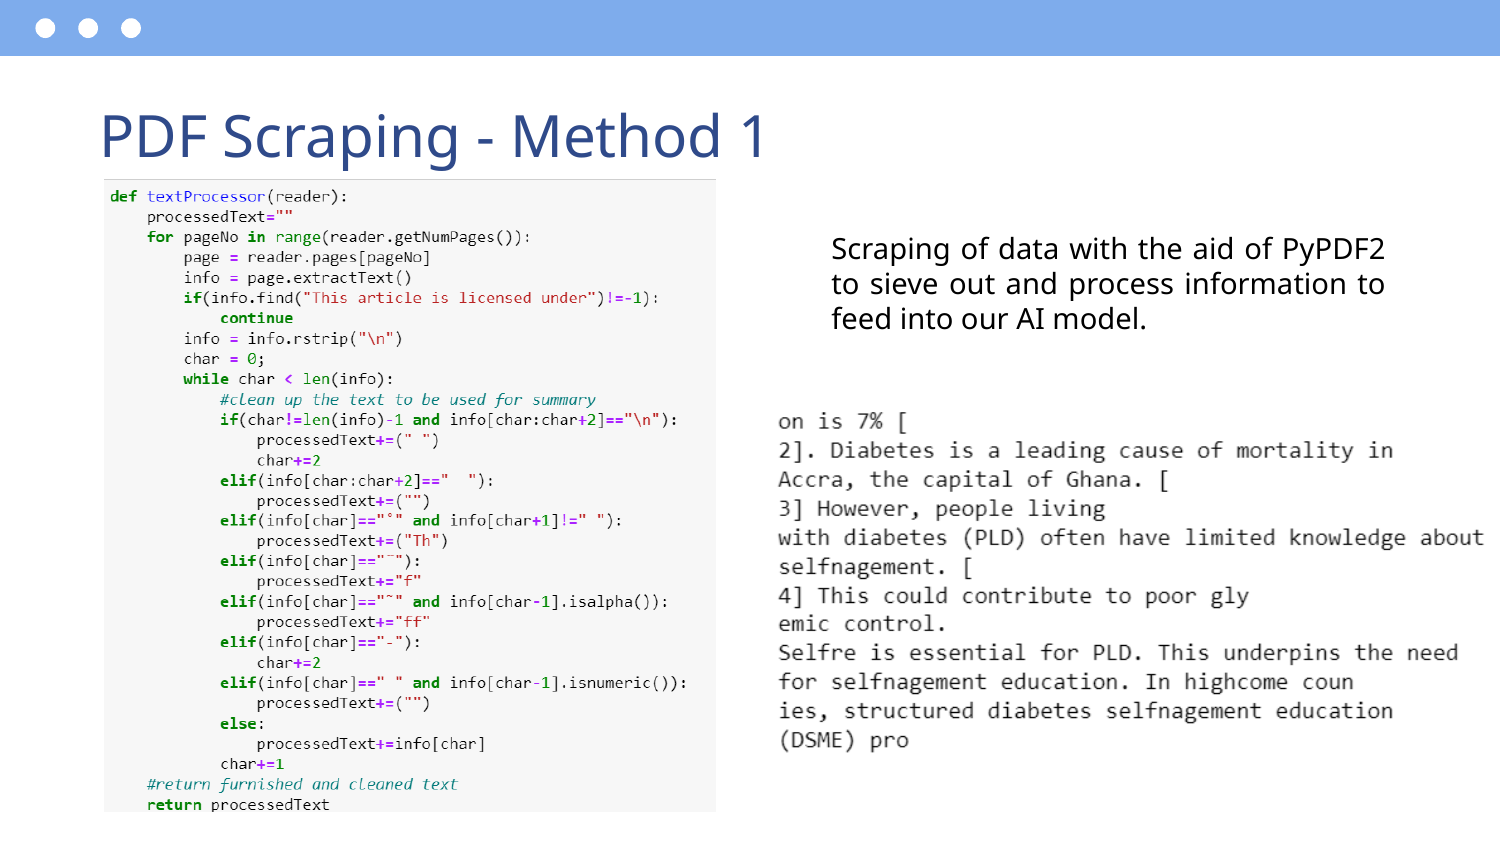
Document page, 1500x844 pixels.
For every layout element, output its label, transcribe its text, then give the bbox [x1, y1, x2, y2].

picture [104, 179, 716, 812]
title PDF Scraping - Method 1 [84, 84, 1351, 162]
picture [765, 406, 1500, 755]
text_box Scraping of data with the aid of PyPDF2 to sieve out and process information to feed into our AI model. [816, 215, 1402, 305]
